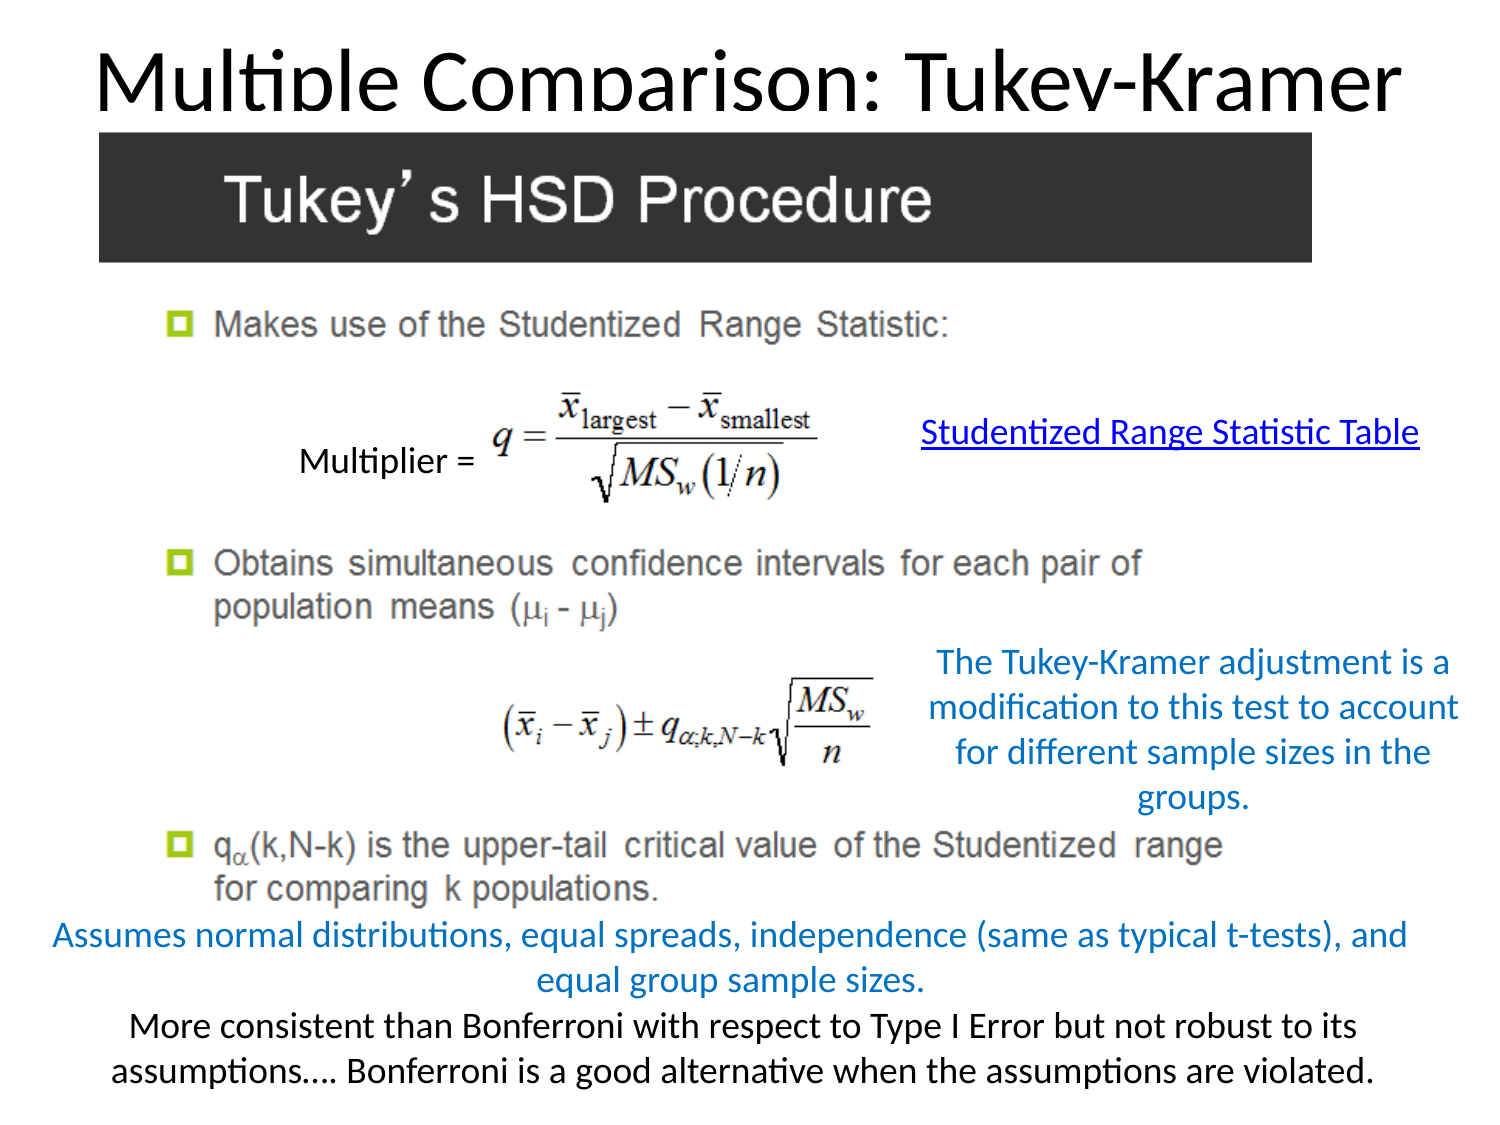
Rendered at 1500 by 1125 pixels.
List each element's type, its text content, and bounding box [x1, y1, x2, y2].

text_box Studentized Range Statistic Table [1315, 399, 1463, 460]
title Multiple Comparison: Tukey-Kramer [75, 12, 1425, 138]
text_box More consistent than Bonferroni with respect to Type I Error but not robust to its assumptions…. Bonferroni is a good alternative when the assumptions are violated. [24, 993, 1463, 1099]
text_box Assumes normal distributions, equal spreads, independence (same as typical t-tests), and equal group sample sizes. [24, 902, 1438, 993]
picture [99, 110, 1312, 949]
text_box The Tukey-Kramer adjustment is a modification to this test to account for different sample sizes in the groups. [1315, 629, 1475, 825]
